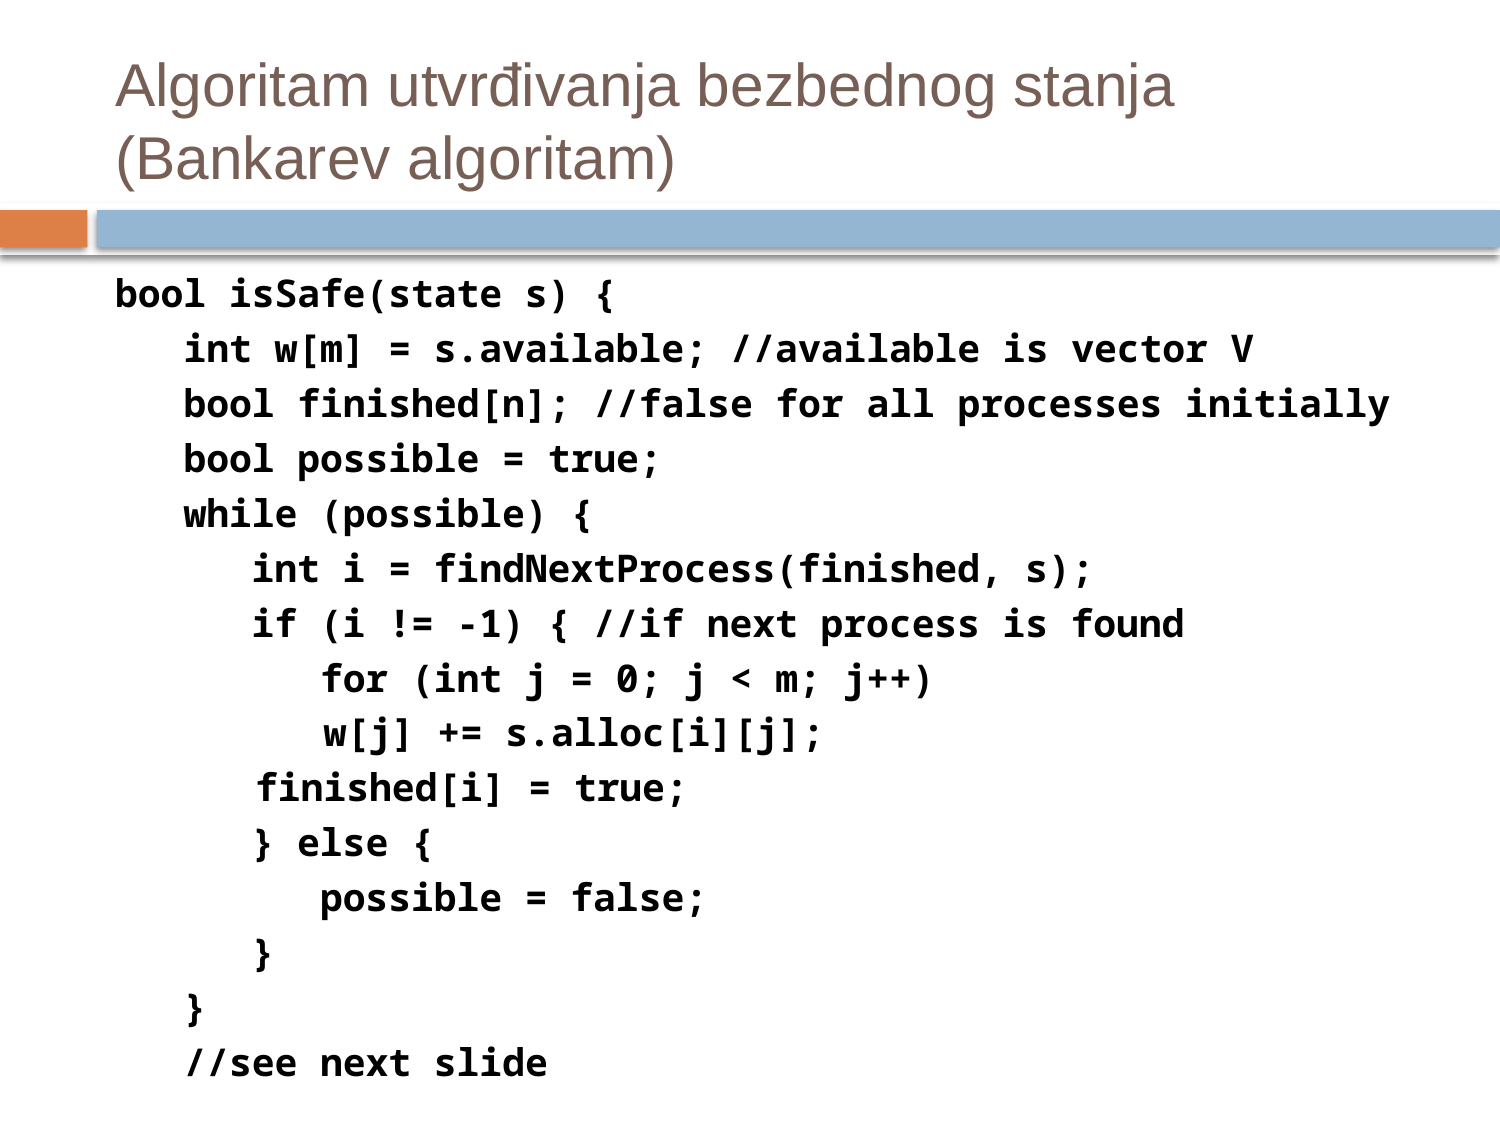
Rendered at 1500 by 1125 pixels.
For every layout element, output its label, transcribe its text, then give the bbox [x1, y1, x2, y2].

list bool isSafe(state s) { int w[m] = s.available; //available is vector V bool finished[n]; //false for all processes initially bool possible = true; while (possible) { int i = findNextProcess(finished, s); if (i != -1) { //if next process is found for (int j = 0; j < m; j++) w[j] += s.alloc[i][j]; finished[i] = true; } else { possible = false; } } //see next slide [100, 262, 1438, 1113]
title Algoritam utvrđivanja bezbednog stanja (Bankarev algoritam) [100, 37, 1438, 200]
